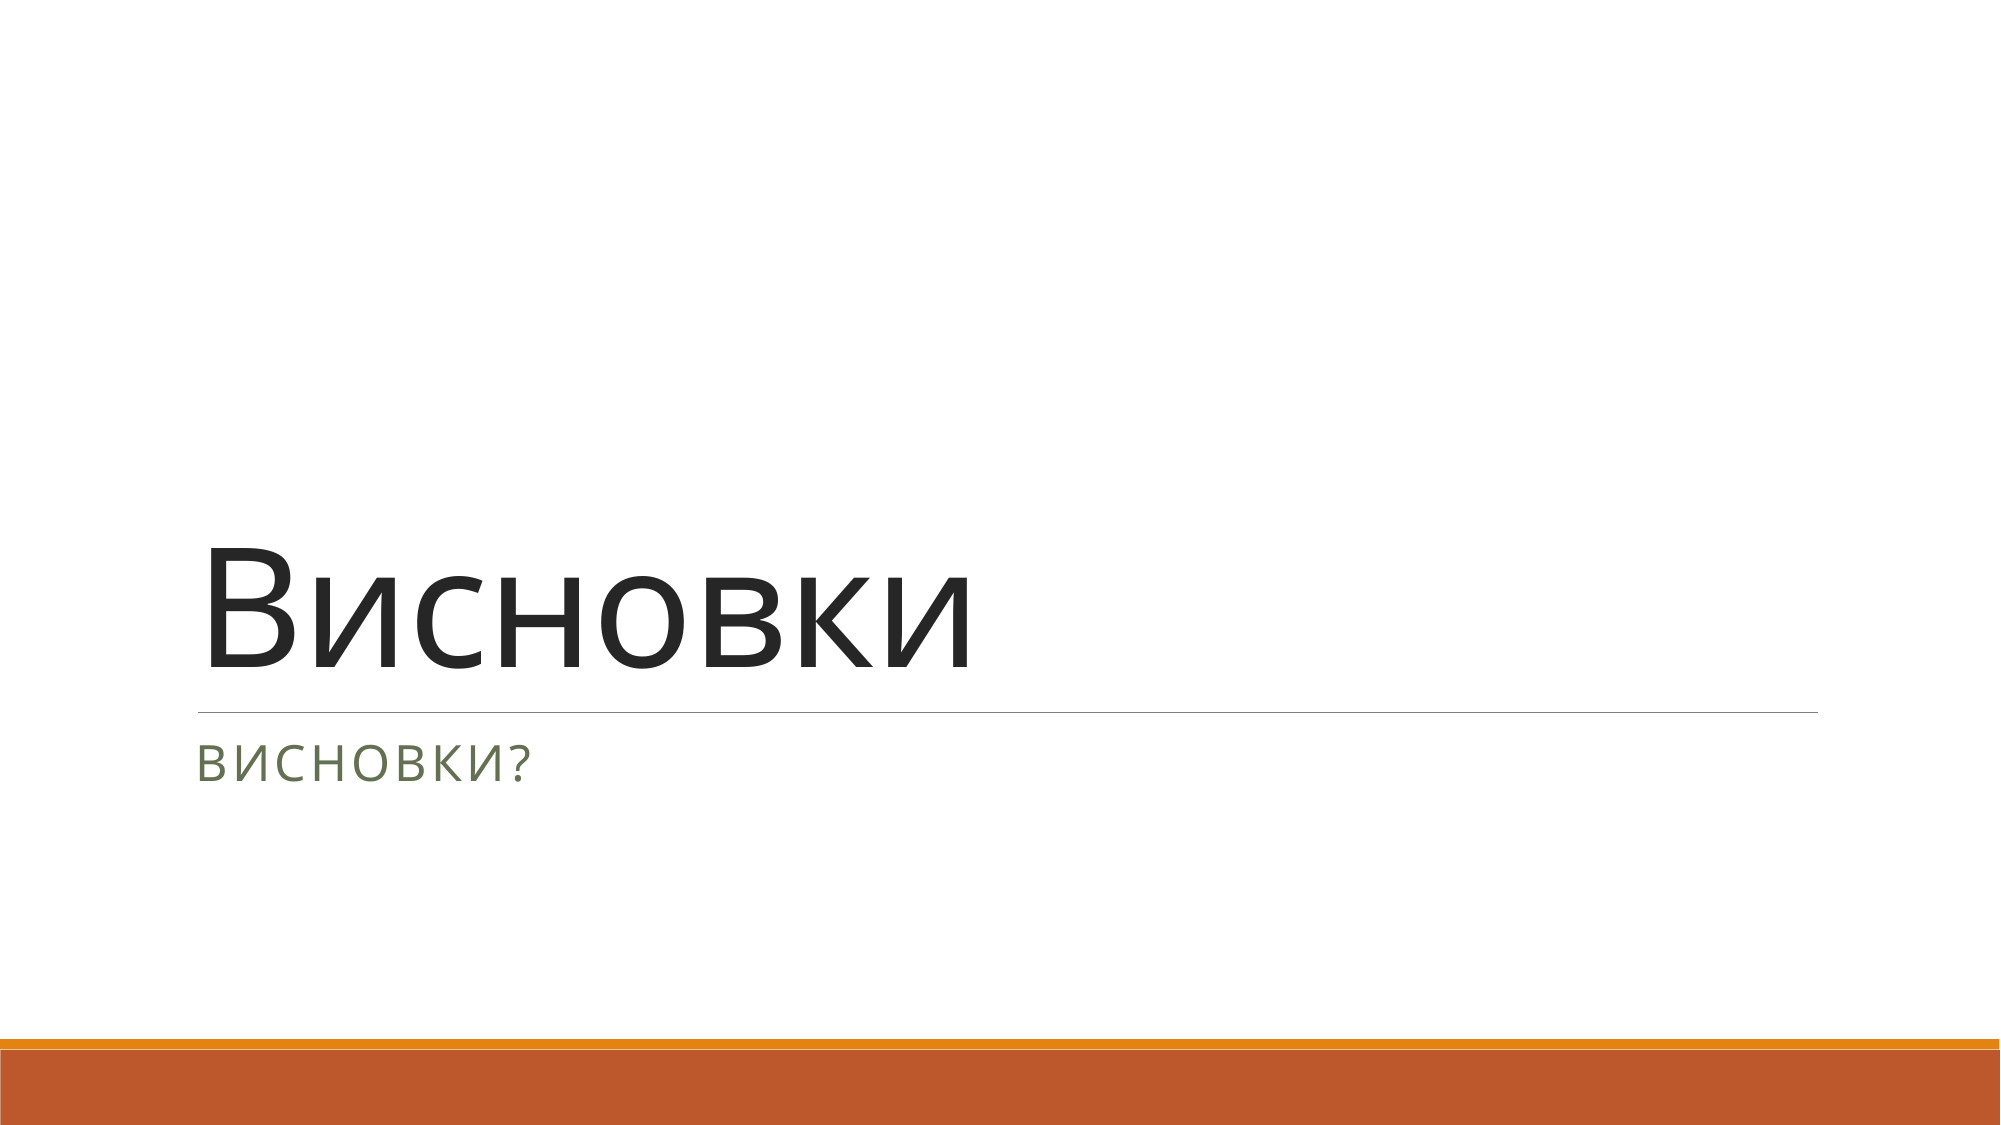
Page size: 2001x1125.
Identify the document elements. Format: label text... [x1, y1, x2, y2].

subtitle Висновки? [180, 730, 1831, 919]
title Висновки [180, 124, 1830, 710]
